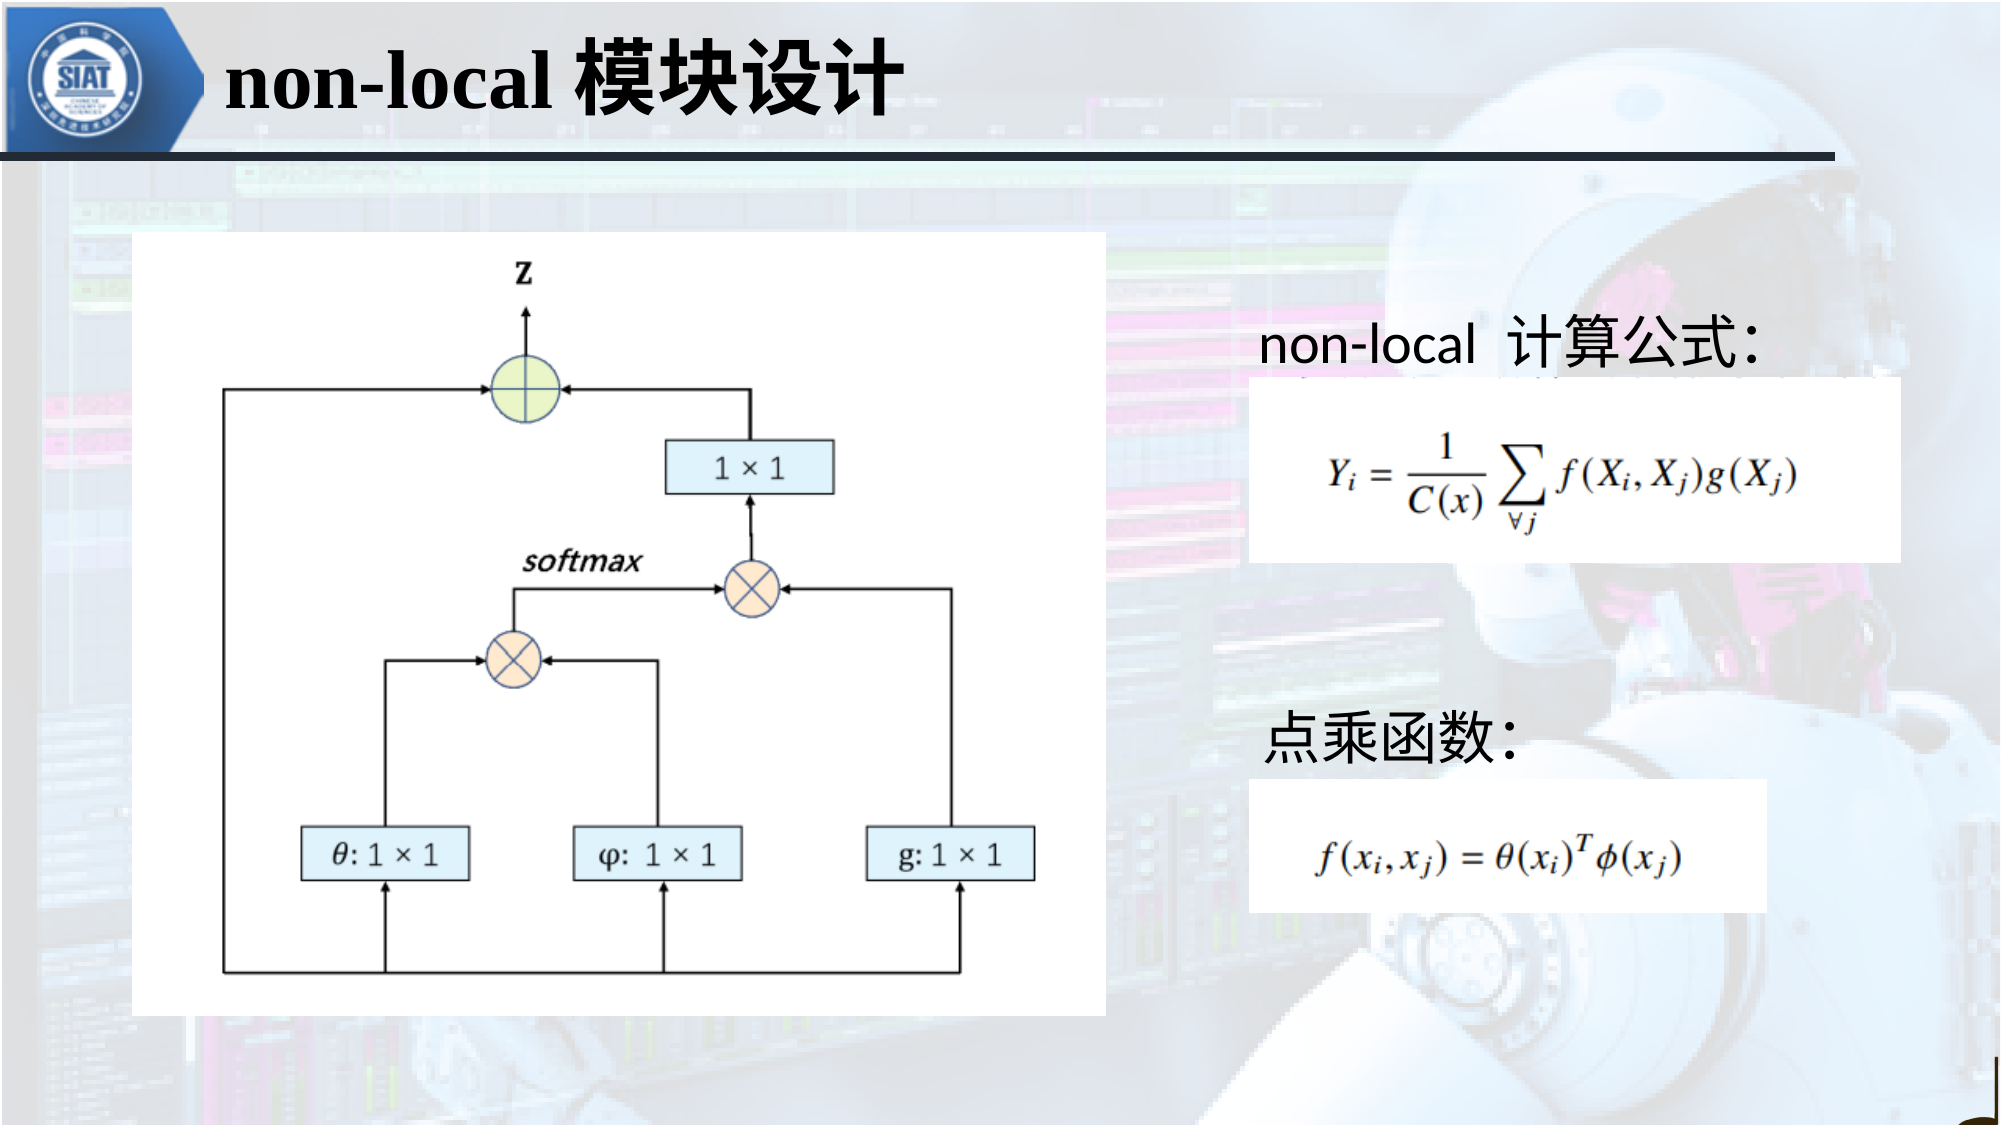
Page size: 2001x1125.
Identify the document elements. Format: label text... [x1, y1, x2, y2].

picture [132, 232, 1106, 1016]
text_box 点乘函数： [1248, 694, 1570, 778]
picture [1248, 779, 1767, 913]
picture [1953, 1054, 2000, 1125]
picture [1248, 377, 1901, 563]
picture [0, 0, 1835, 161]
text_box non-local模块设计 [209, 17, 922, 133]
text_box non-local 计算公式： [1243, 297, 1811, 382]
